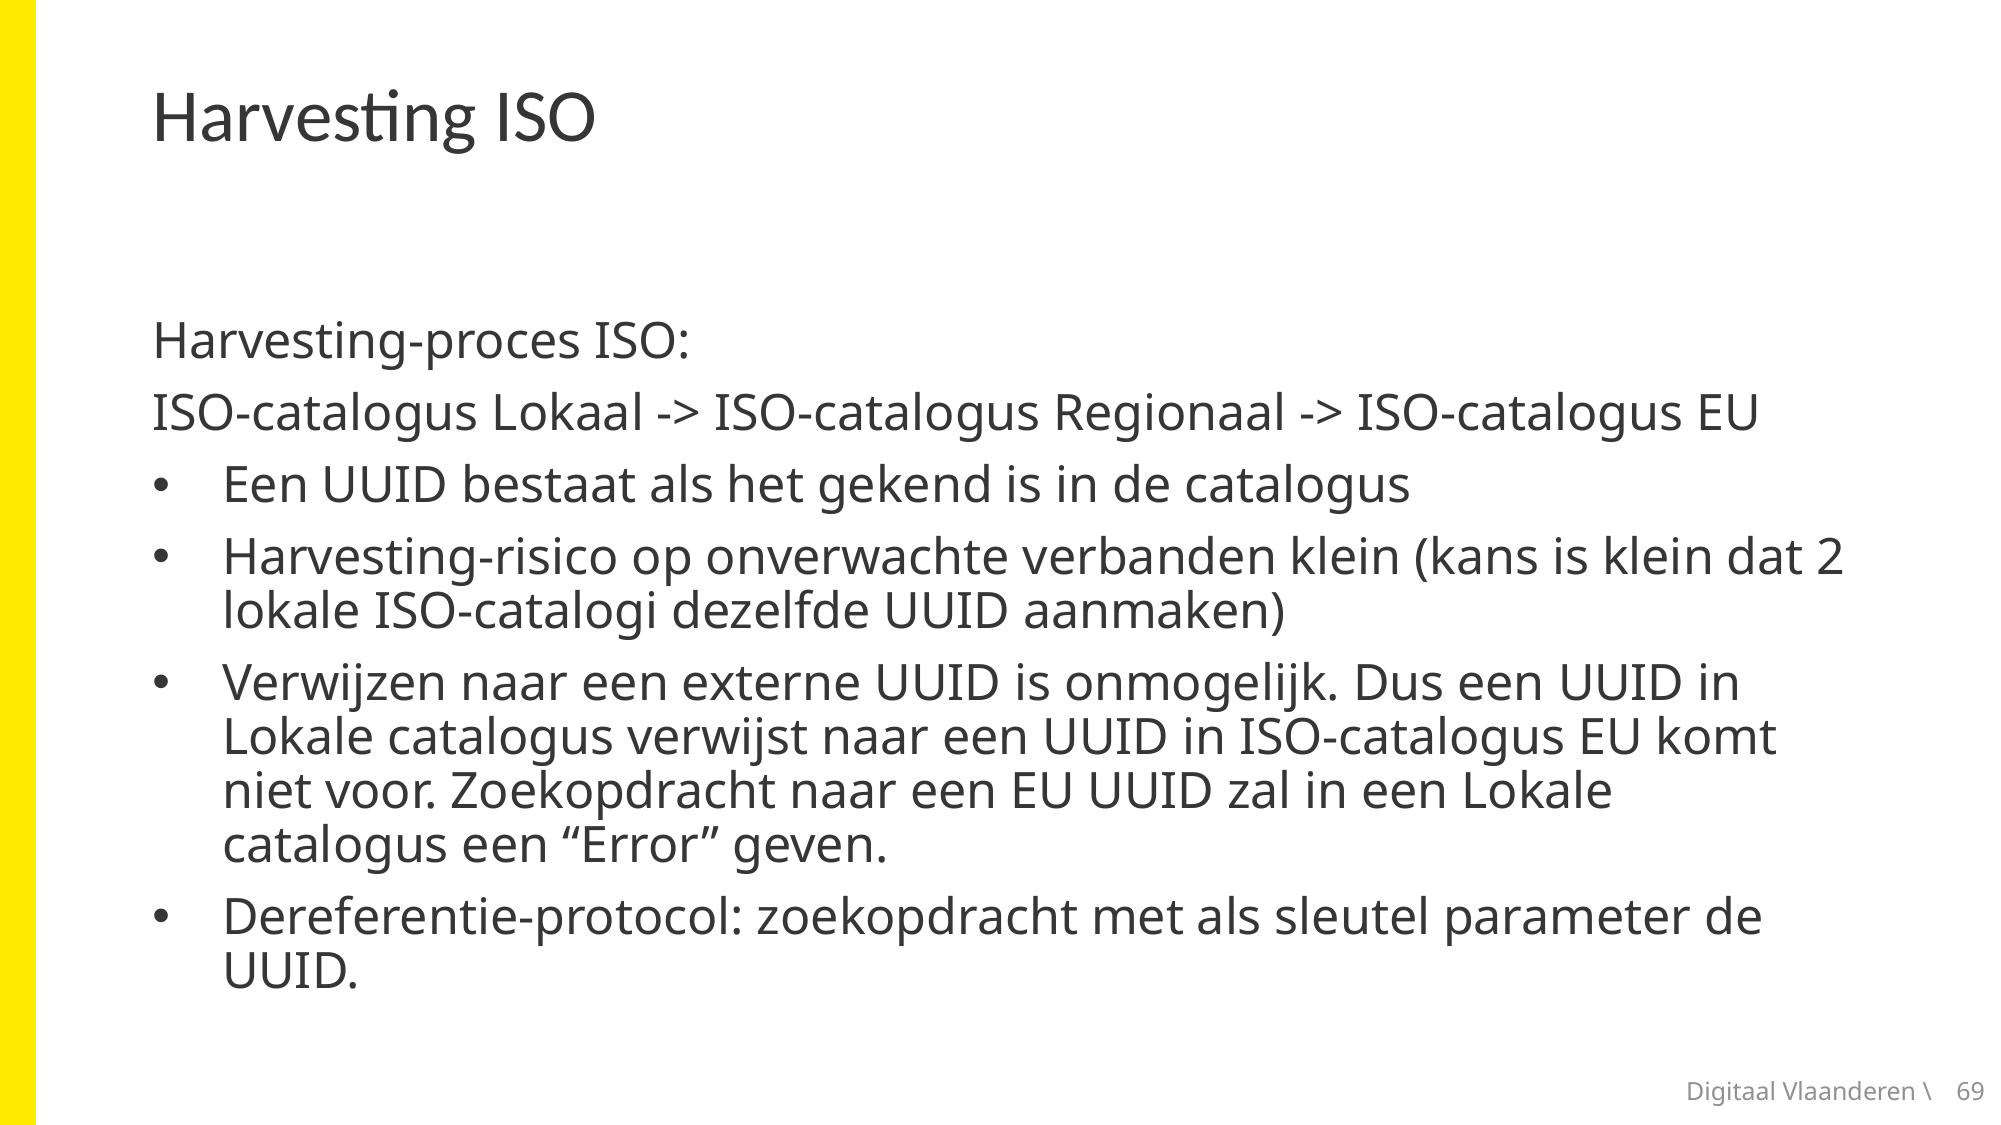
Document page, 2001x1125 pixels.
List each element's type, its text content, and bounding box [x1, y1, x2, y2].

footer Digitaal Vlaanderen \ [1608, 1062, 1862, 1123]
list Harvesting-proces ISO: ISO-catalogus Lokaal -> ISO-catalogus Regionaal -> ISO-catalogus EU Een UUID bestaat als het gekend is in de catalogus Harvesting-risico op onverwachte verbanden klein (kans is klein dat 2 lokale ISO-catalogi dezelfde UUID aanmaken) Verwijzen naar een externe UUID is onmogelijk. Dus een UUID in Lokale catalogus verwijst naar een UUID in ISO-catalogus EU komt niet voor. Zoekopdracht naar een EU UUID zal in een Lokale catalogus een “Error” geven. Dereferentie-protocol: zoekopdracht met als sleutel parameter de UUID. [137, 308, 1863, 1014]
slide_number 69 [1862, 1062, 2000, 1123]
title Harvesting ISO [137, 59, 1863, 176]
